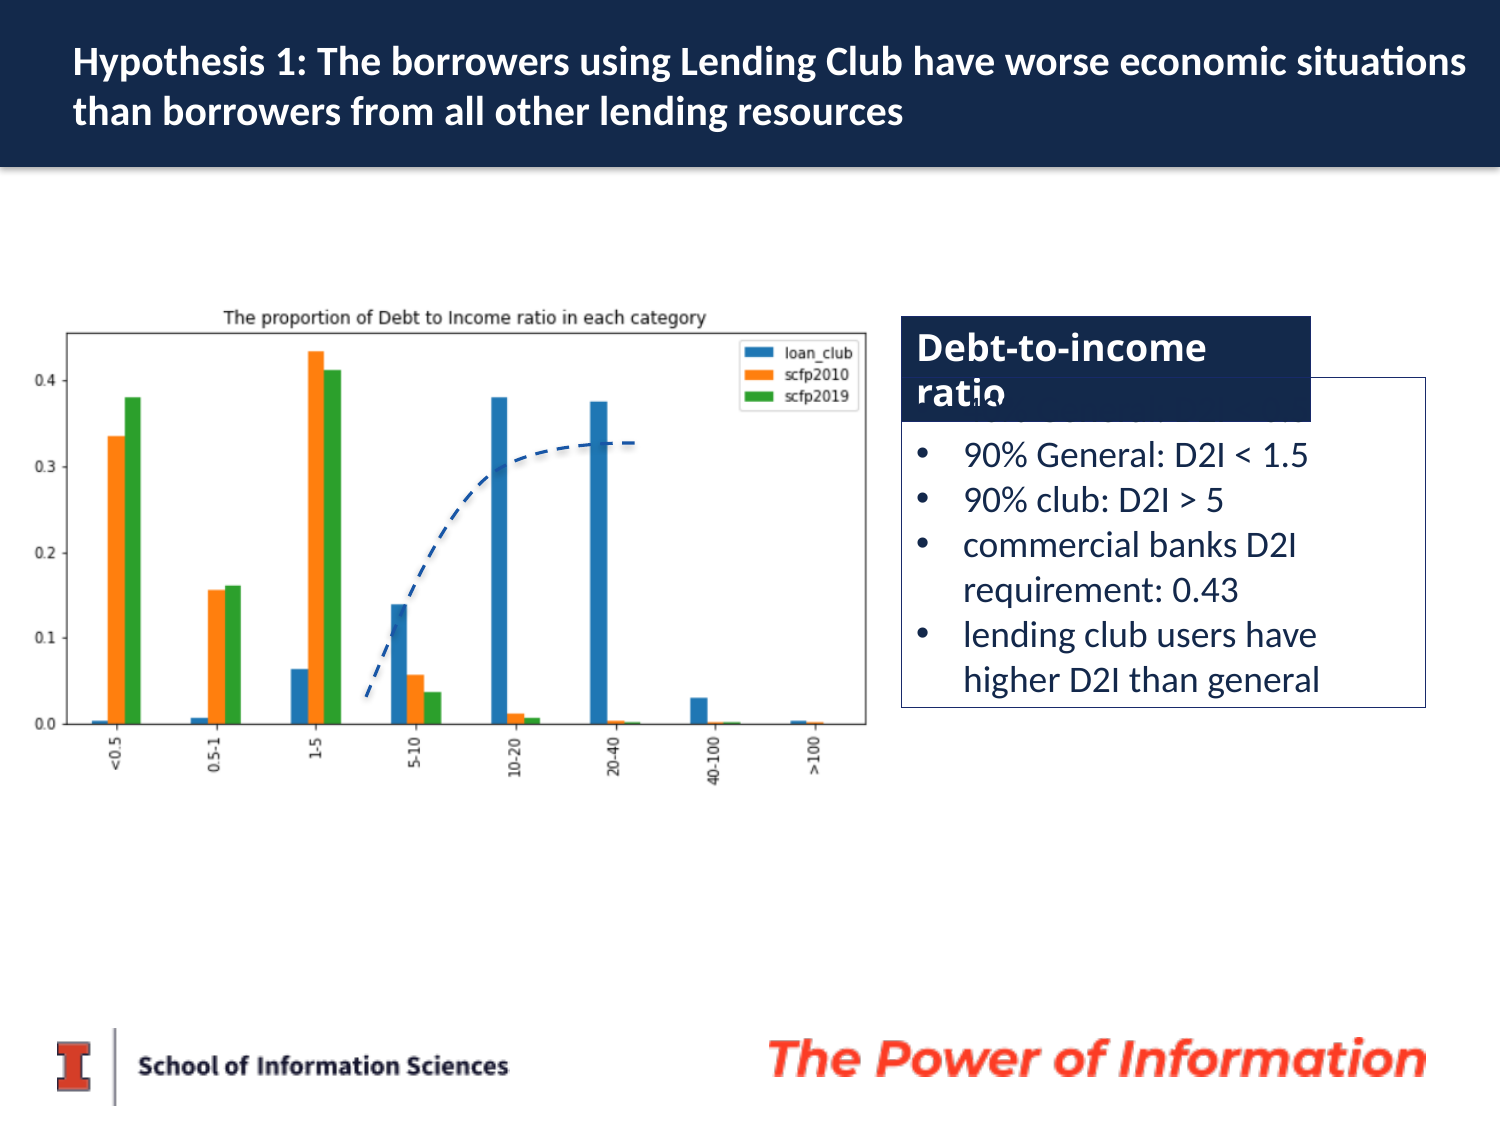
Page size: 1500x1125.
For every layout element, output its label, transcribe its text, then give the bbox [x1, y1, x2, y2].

text_box 40% General: D2I < 0.5 90% General: D2I < 1.5 90% club: D2I > 5 commercial banks D2I requirement: 0.43 lending club users have higher D2I than general [901, 377, 1426, 708]
text_box Debt-to-income ratio [901, 316, 1311, 377]
title Hypothesis 1: The borrowers using Lending Club have worse economic situations than borrowers from all other lending resources [57, 0, 1500, 167]
picture [57, 1028, 510, 1106]
picture [769, 1037, 1426, 1077]
picture [21, 295, 891, 793]
